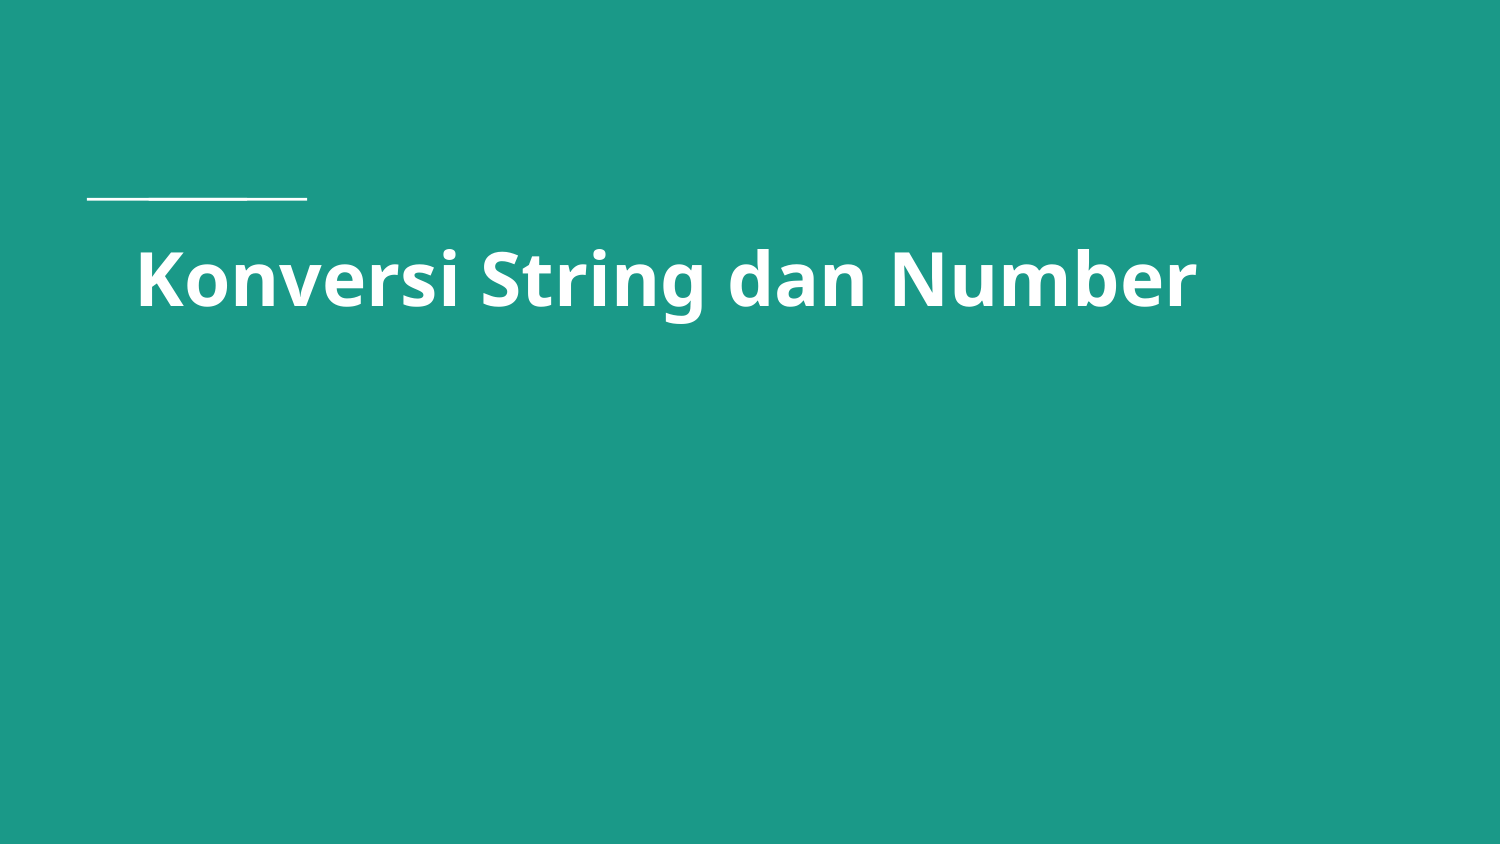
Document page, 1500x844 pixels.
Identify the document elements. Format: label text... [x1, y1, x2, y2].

title Konversi String dan Number [119, 216, 1381, 466]
